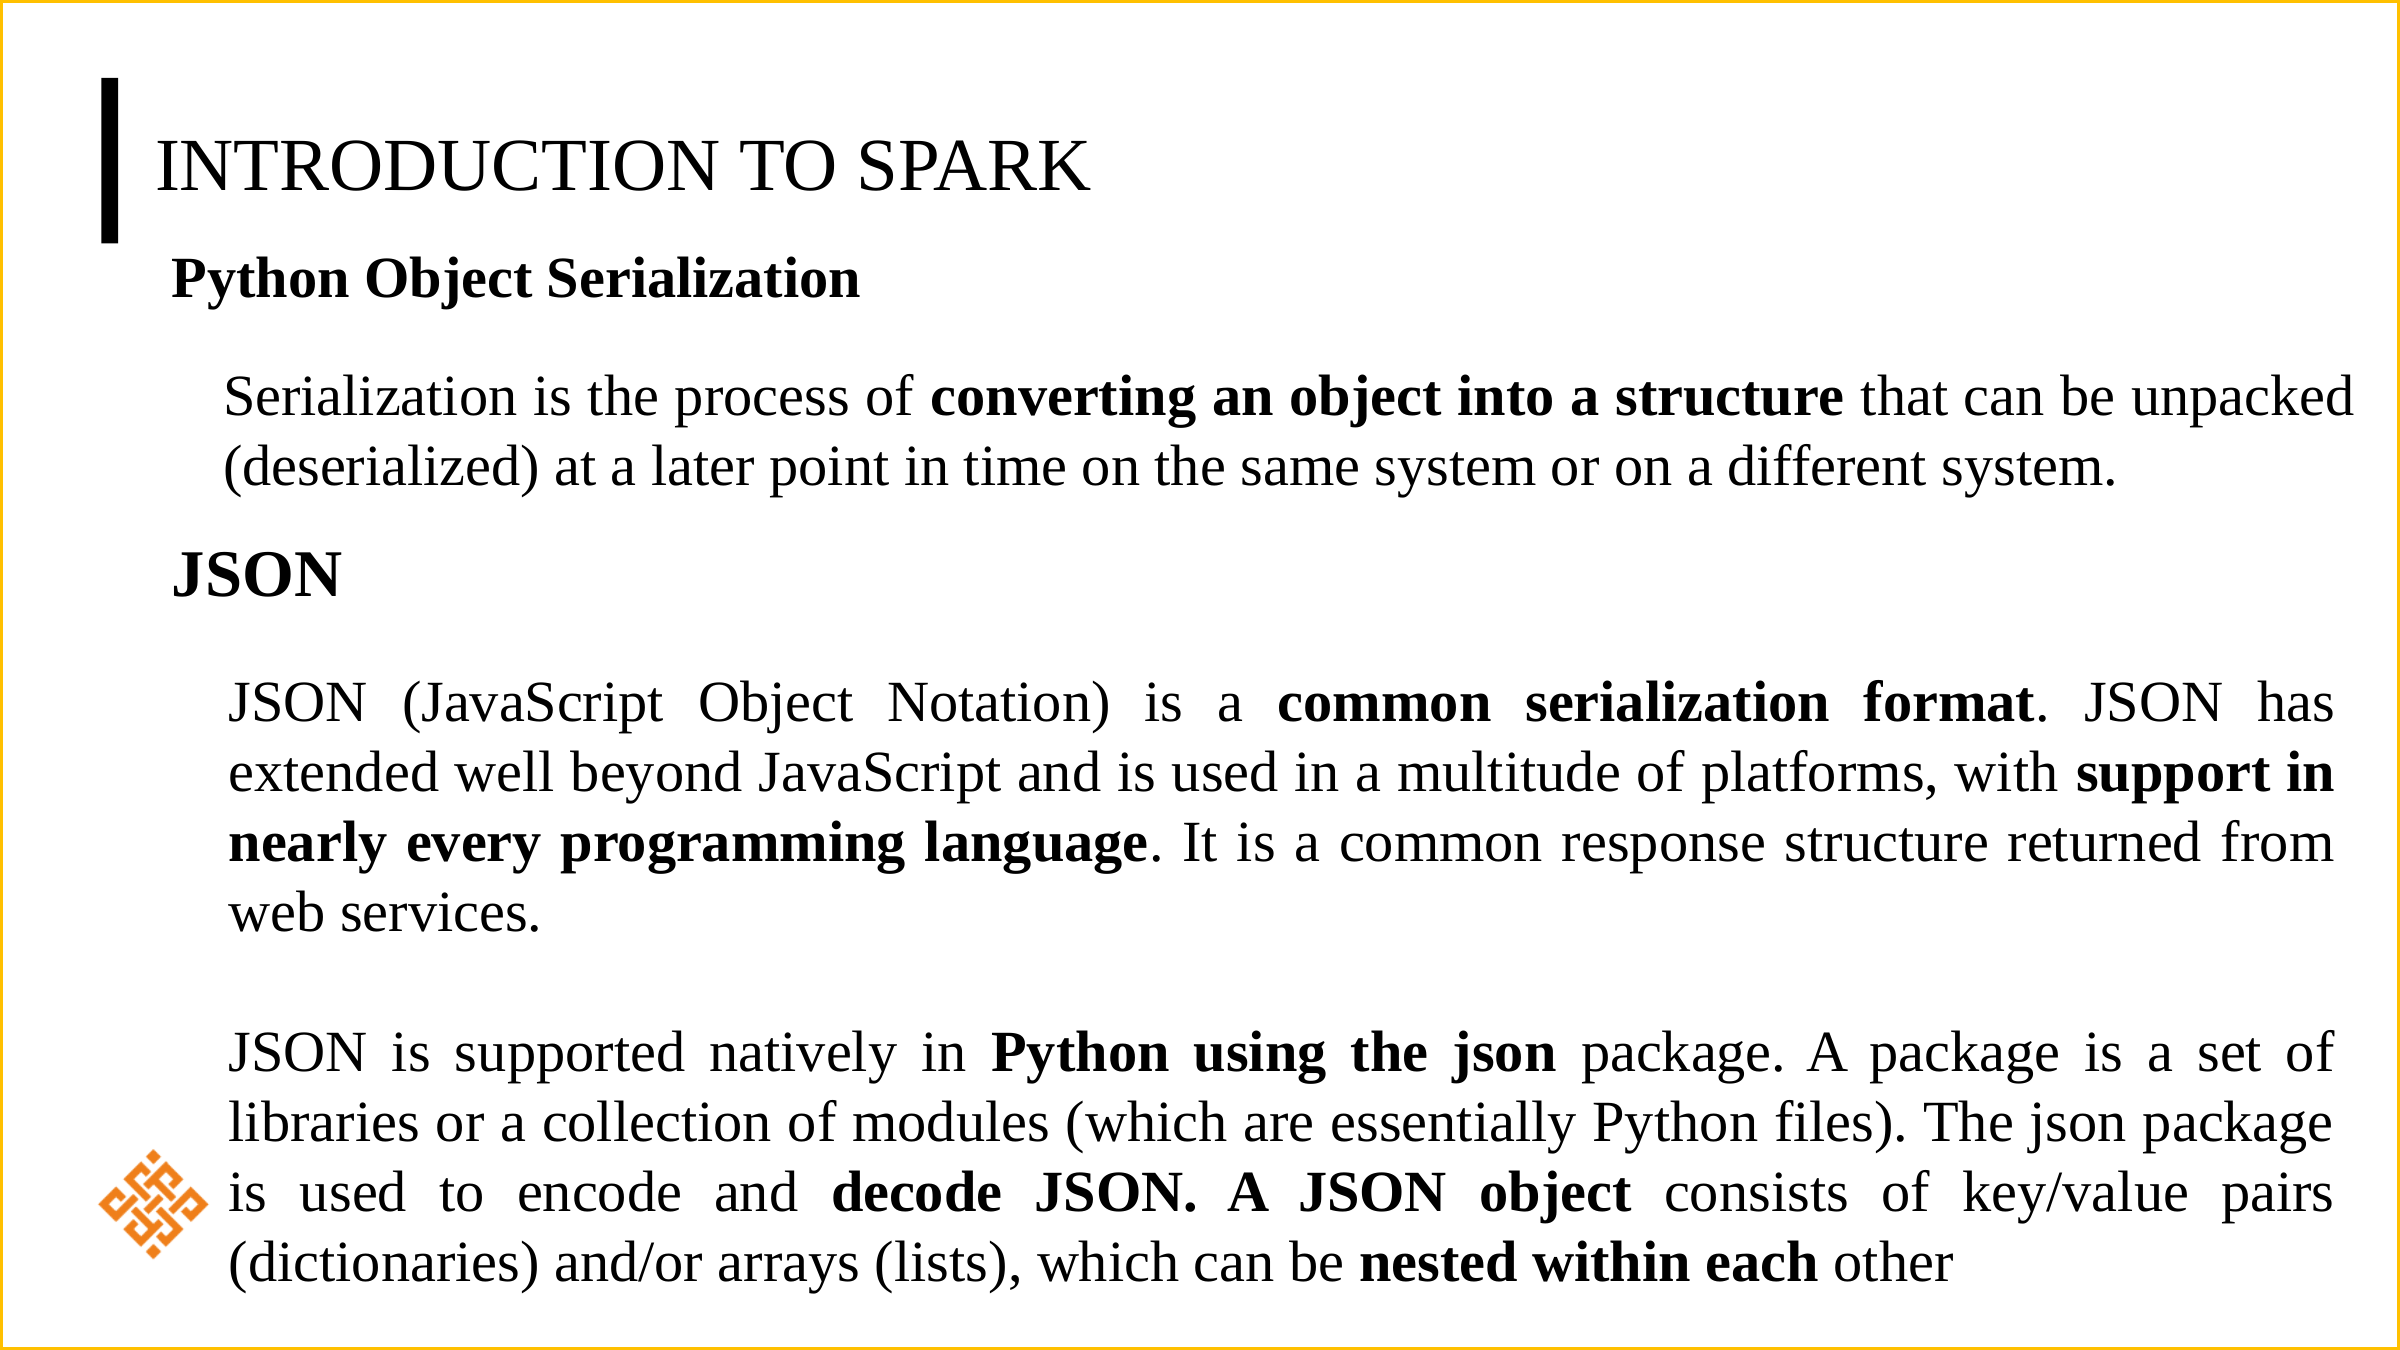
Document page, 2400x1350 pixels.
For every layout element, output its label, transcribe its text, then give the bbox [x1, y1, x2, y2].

text_box JSON (JavaScript Object Notation) is a common serialization format. JSON has extended well beyond JavaScript and is used in a multitude of platforms, with support in nearly every programming language. It is a common response structure returned from web services. JSON is supported natively in Python using the json package. A package is a set of libraries or a collection of modules (which are essentially Python files). The json package is used to encode and decode JSON. A JSON object consists of key/value pairs (dictionaries) and/or arrays (lists), which can be nested within each other [213, 655, 2350, 1301]
picture [75, 1058, 235, 1350]
title Introduction to Spark [136, 77, 1360, 243]
text_box Python Object Serialization [156, 231, 1360, 317]
text_box JSON [156, 522, 1360, 618]
text_box Serialization is the process of converting an object into a structure that can be unpacked (deserialized) at a later point in time on the same system or on a different system. [208, 349, 2370, 505]
